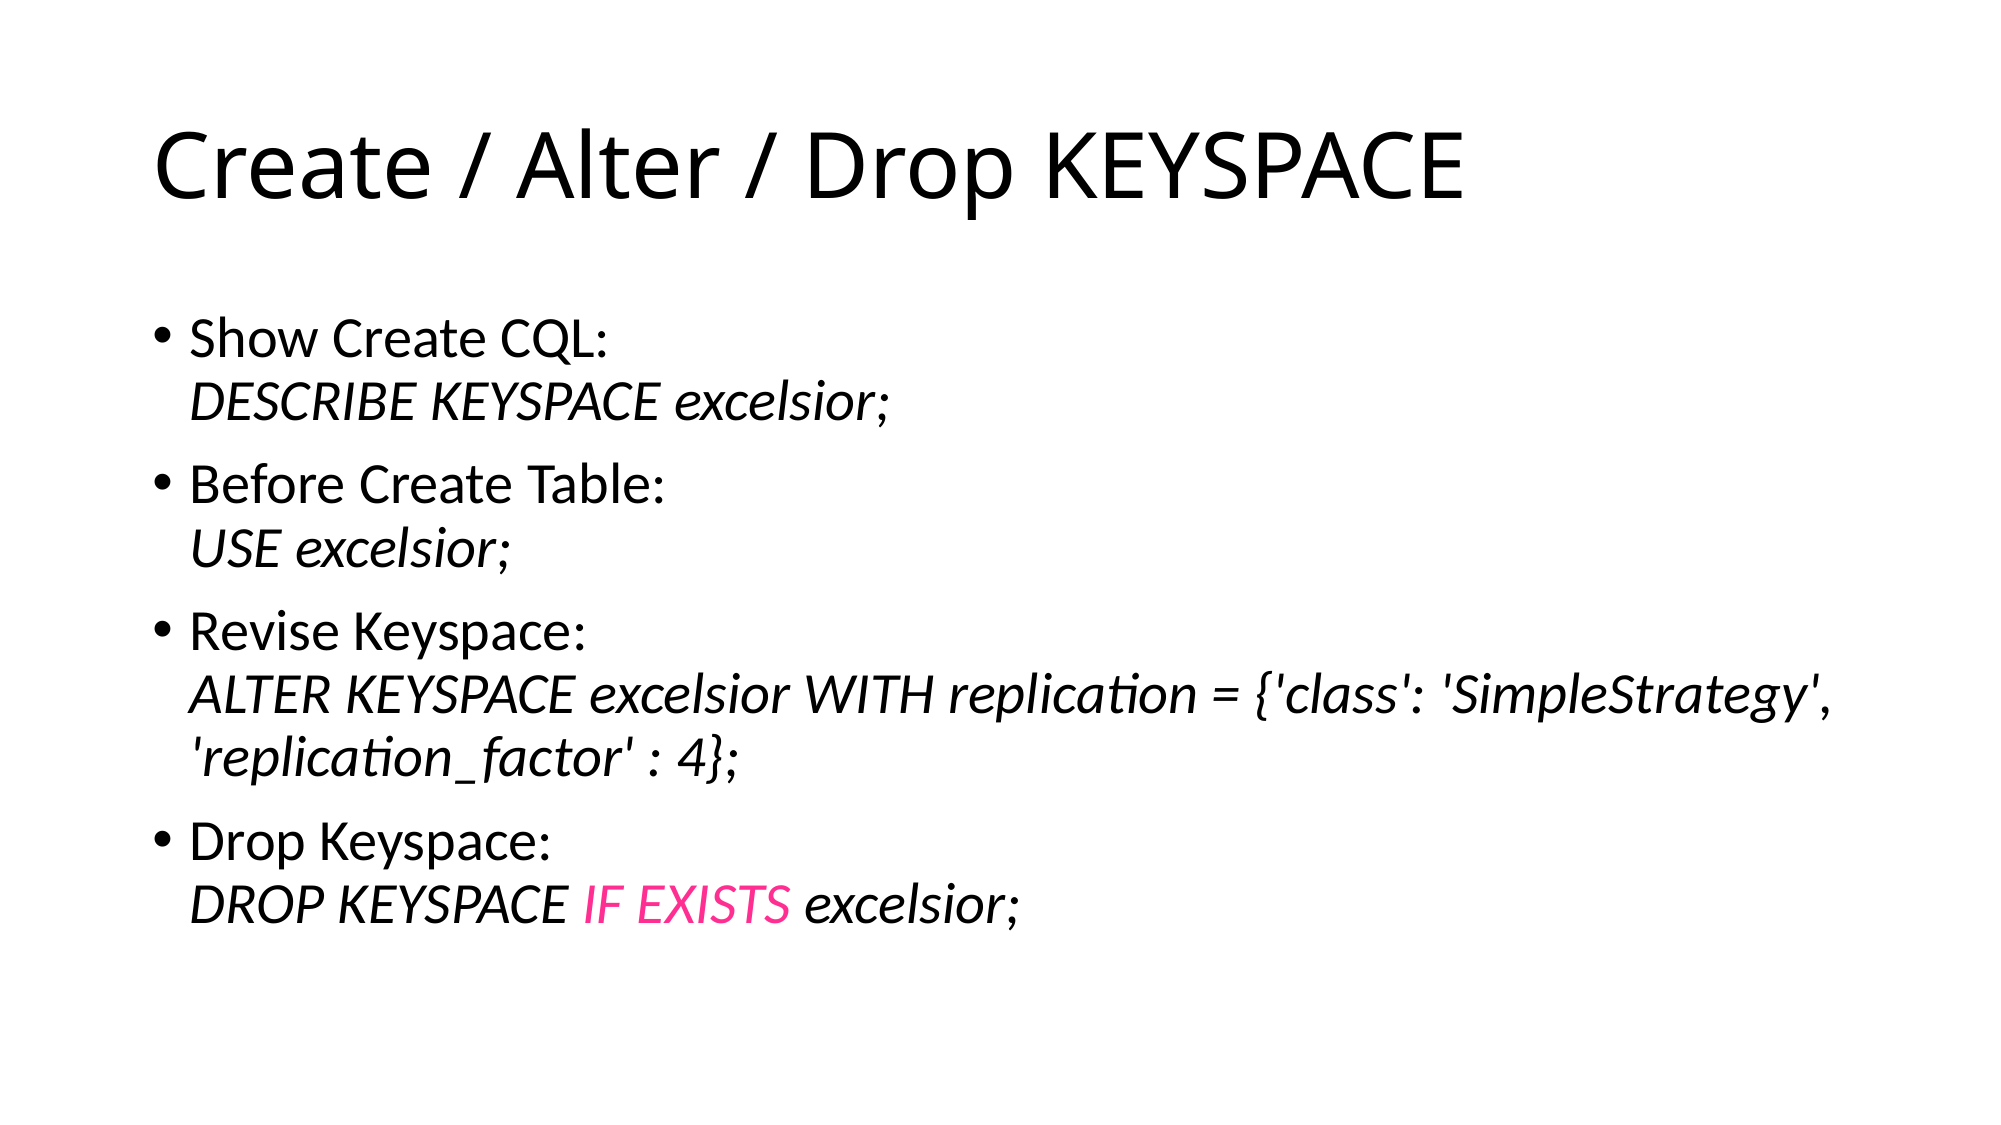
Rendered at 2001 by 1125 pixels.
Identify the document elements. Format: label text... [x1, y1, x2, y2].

title Create / Alter / Drop KEYSPACE [137, 59, 1863, 278]
list Show Create CQL: DESCRIBE KEYSPACE excelsior; Before Create Table: USE excelsior; Revise Keyspace: ALTER KEYSPACE excelsior WITH replication = {'class': 'SimpleStrategy', 'replication_factor' : 4}; Drop Keyspace: DROP KEYSPACE IF EXISTS excelsior; [137, 299, 1863, 1014]
